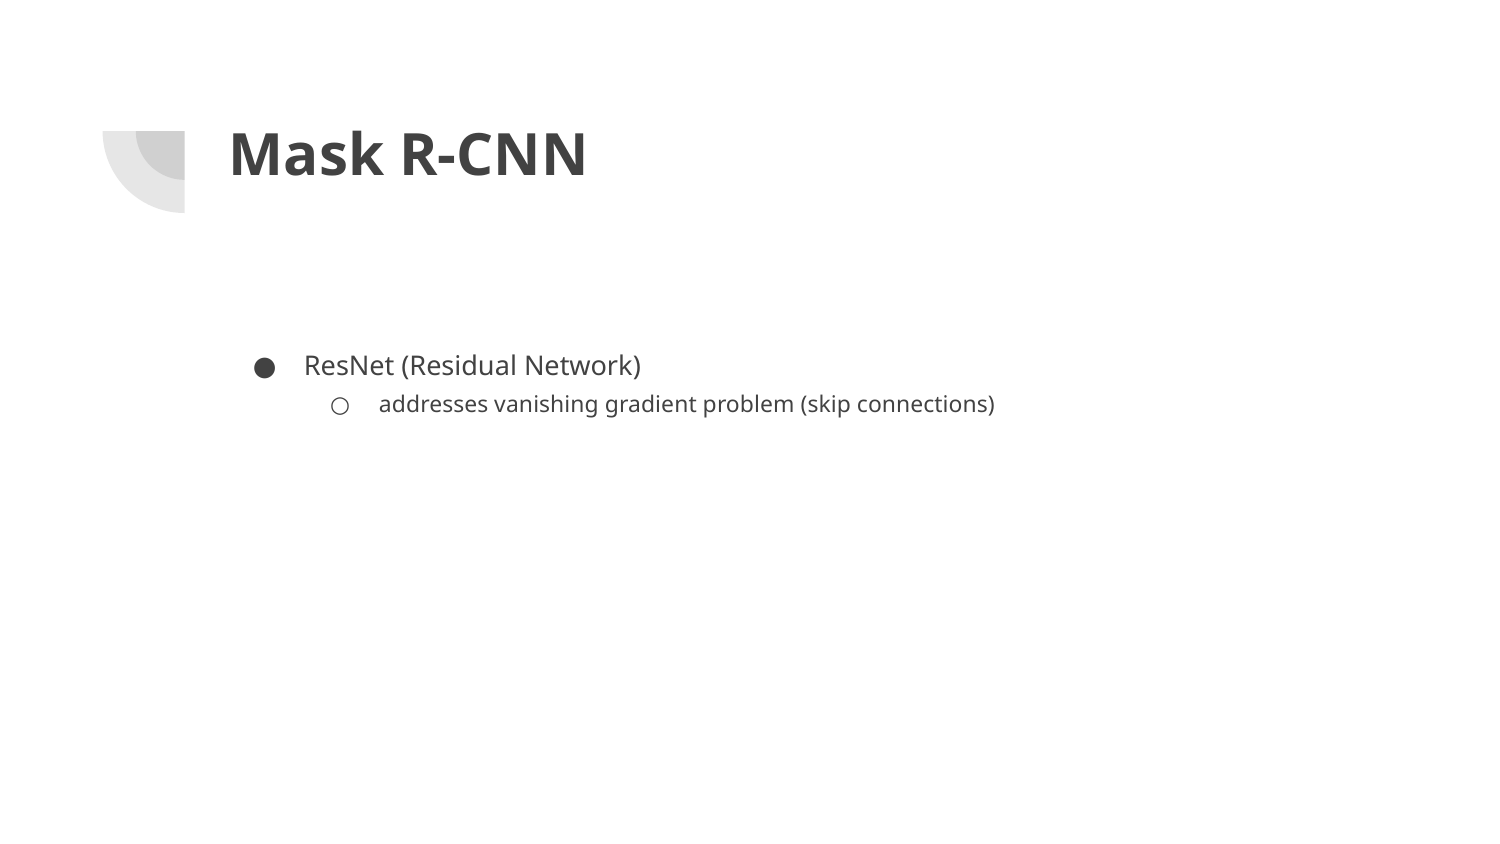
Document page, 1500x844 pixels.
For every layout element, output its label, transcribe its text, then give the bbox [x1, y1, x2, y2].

title Mask R-CNN [213, 98, 1368, 263]
list ResNet (Residual Network) addresses vanishing gradient problem (skip connections) [213, 326, 1368, 744]
